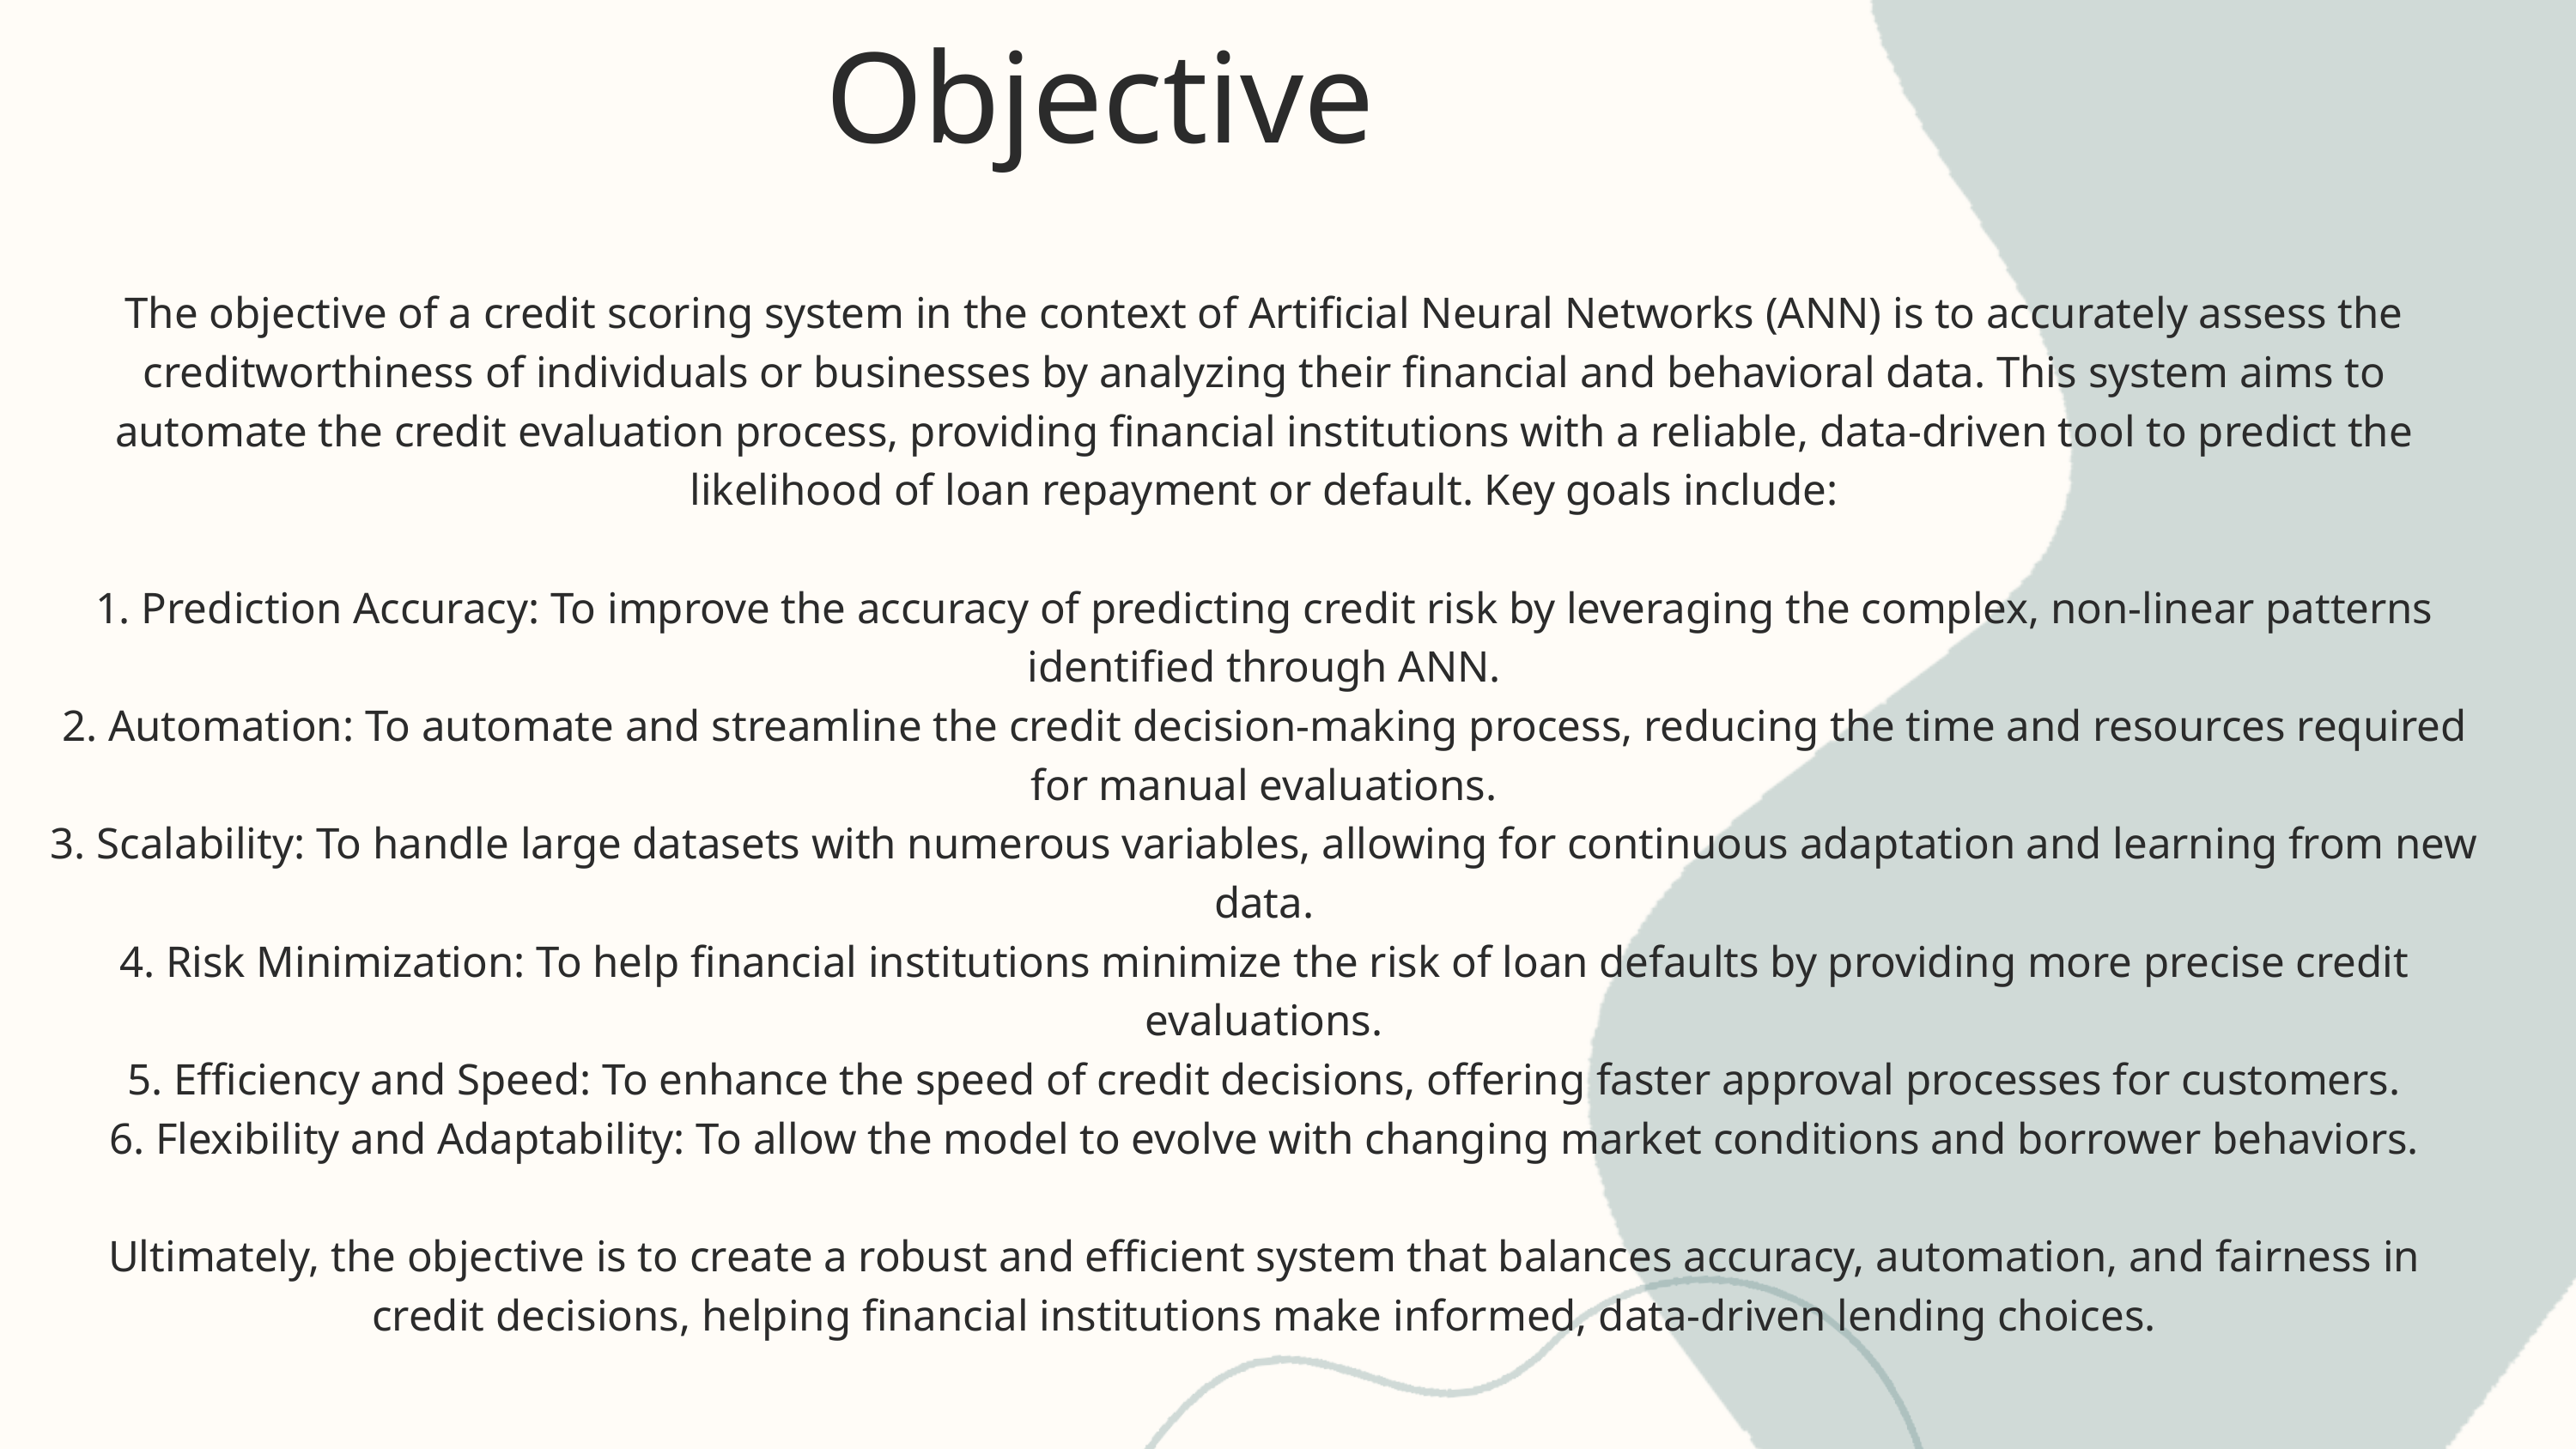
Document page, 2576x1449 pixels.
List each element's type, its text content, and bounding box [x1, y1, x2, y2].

text_box Objective [825, 18, 1411, 169]
text_box The objective of a credit scoring system in the context of Artificial Neural Networks (ANN) is to accurately assess the creditworthiness of individuals or businesses by analyzing their financial and behavioral data. This system aims to automate the credit evaluation process, providing financial institutions with a reliable, data-driven tool to predict the likelihood of loan repayment or default. Key goals include: 1. Prediction Accuracy: To improve the accuracy of predicting credit risk by leveraging the complex, non-linear patterns identified through ANN. 2. Automation: To automate and streamline the credit decision-making process, reducing the time and resources required for manual evaluations. 3. Scalability: To handle large datasets with numerous variables, allowing for continuous adaptation and learning from new data. 4. Risk Minimization: To help financial institutions minimize the risk of loan defaults by providing more precise credit evaluations. 5. Efficiency and Speed: To enhance the speed of credit decisions, offering faster approval processes for customers. 6. Flexibility and Adaptability: To allow the model to evolve with changing market conditions and borrower behaviors. Ultimately, the objective is to create a robust and efficient system that balances accuracy, automation, and fairness in credit decisions, helping financial institutions make informed, data-driven lending choices. [47, 277, 1411, 1340]
picture [1170, 0, 2576, 1449]
